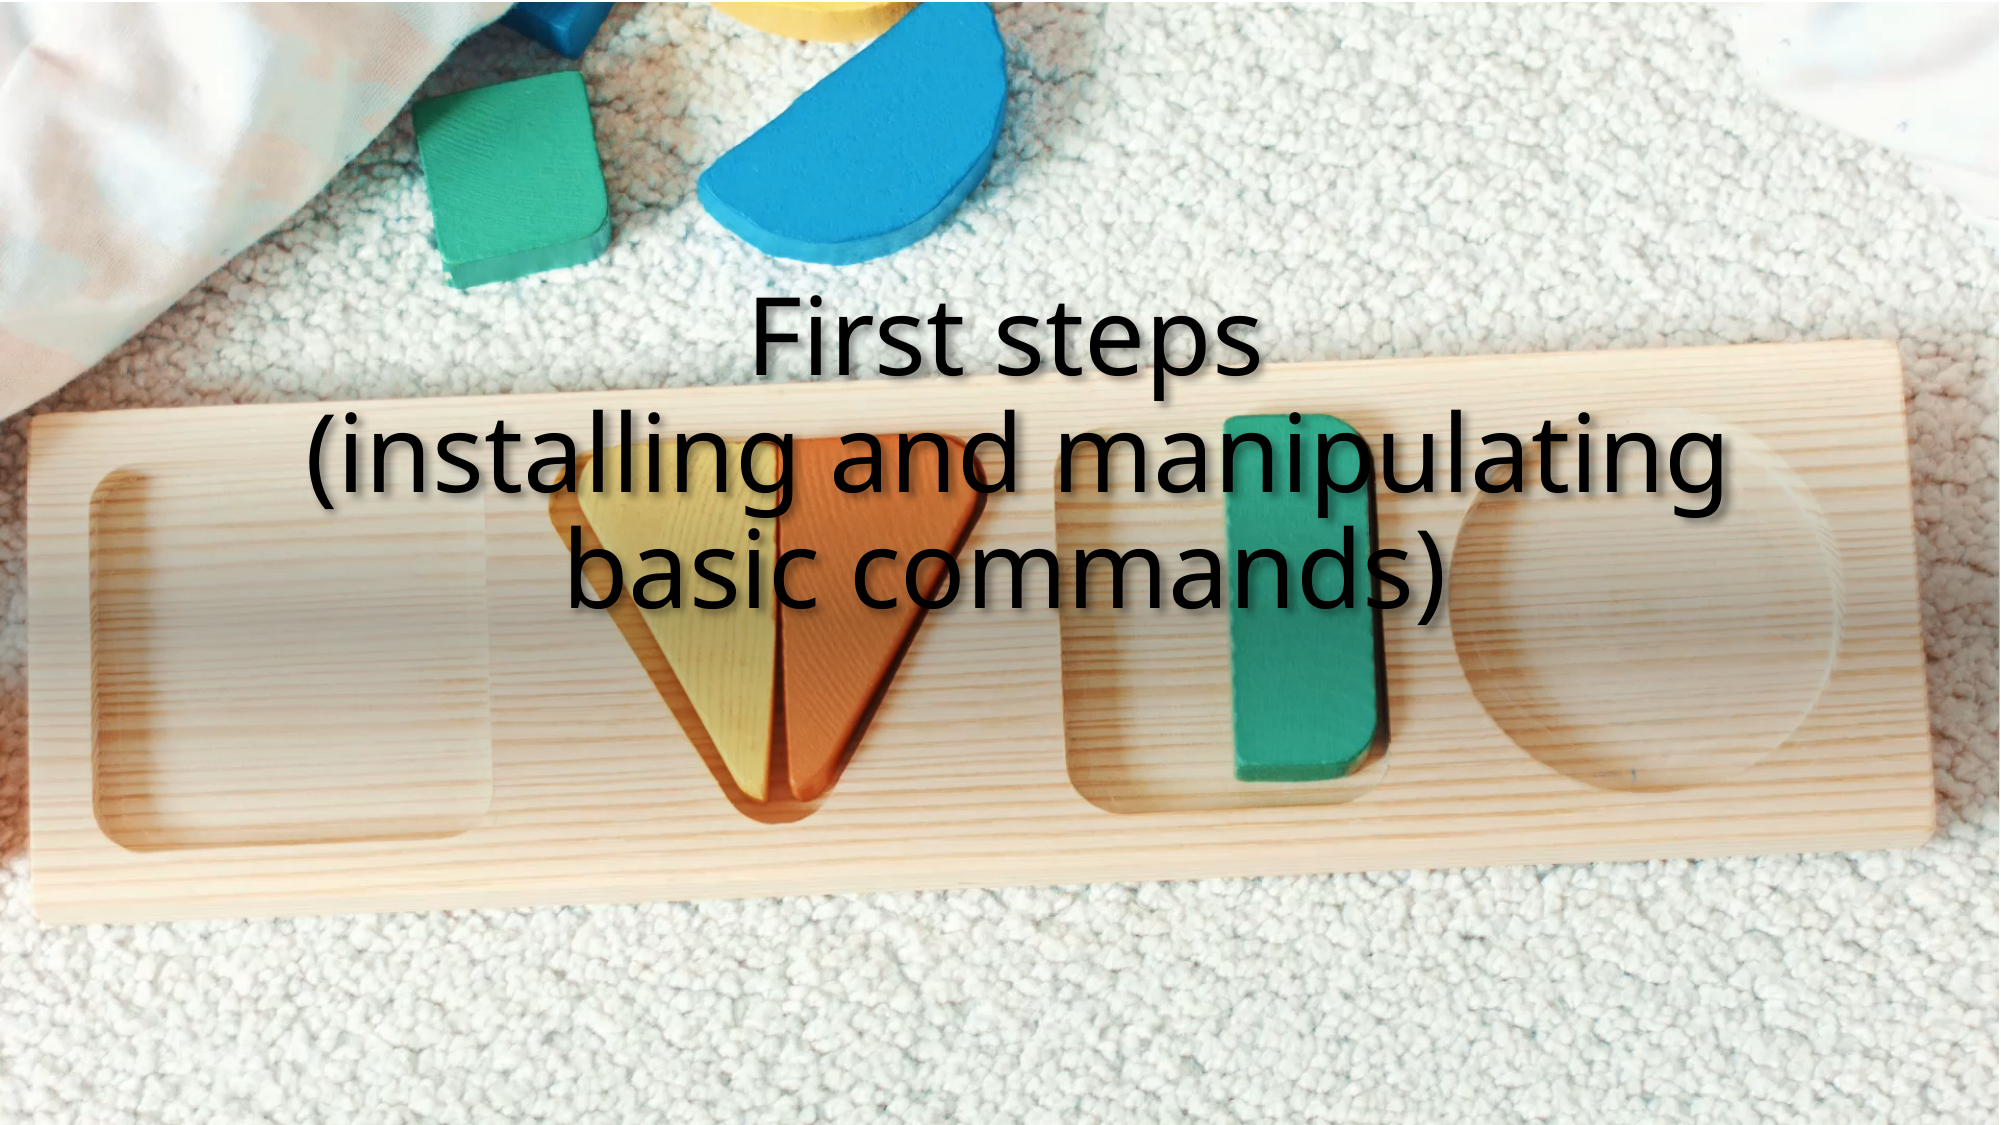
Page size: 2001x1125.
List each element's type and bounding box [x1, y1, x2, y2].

text_box [0, 1, 2000, 1125]
